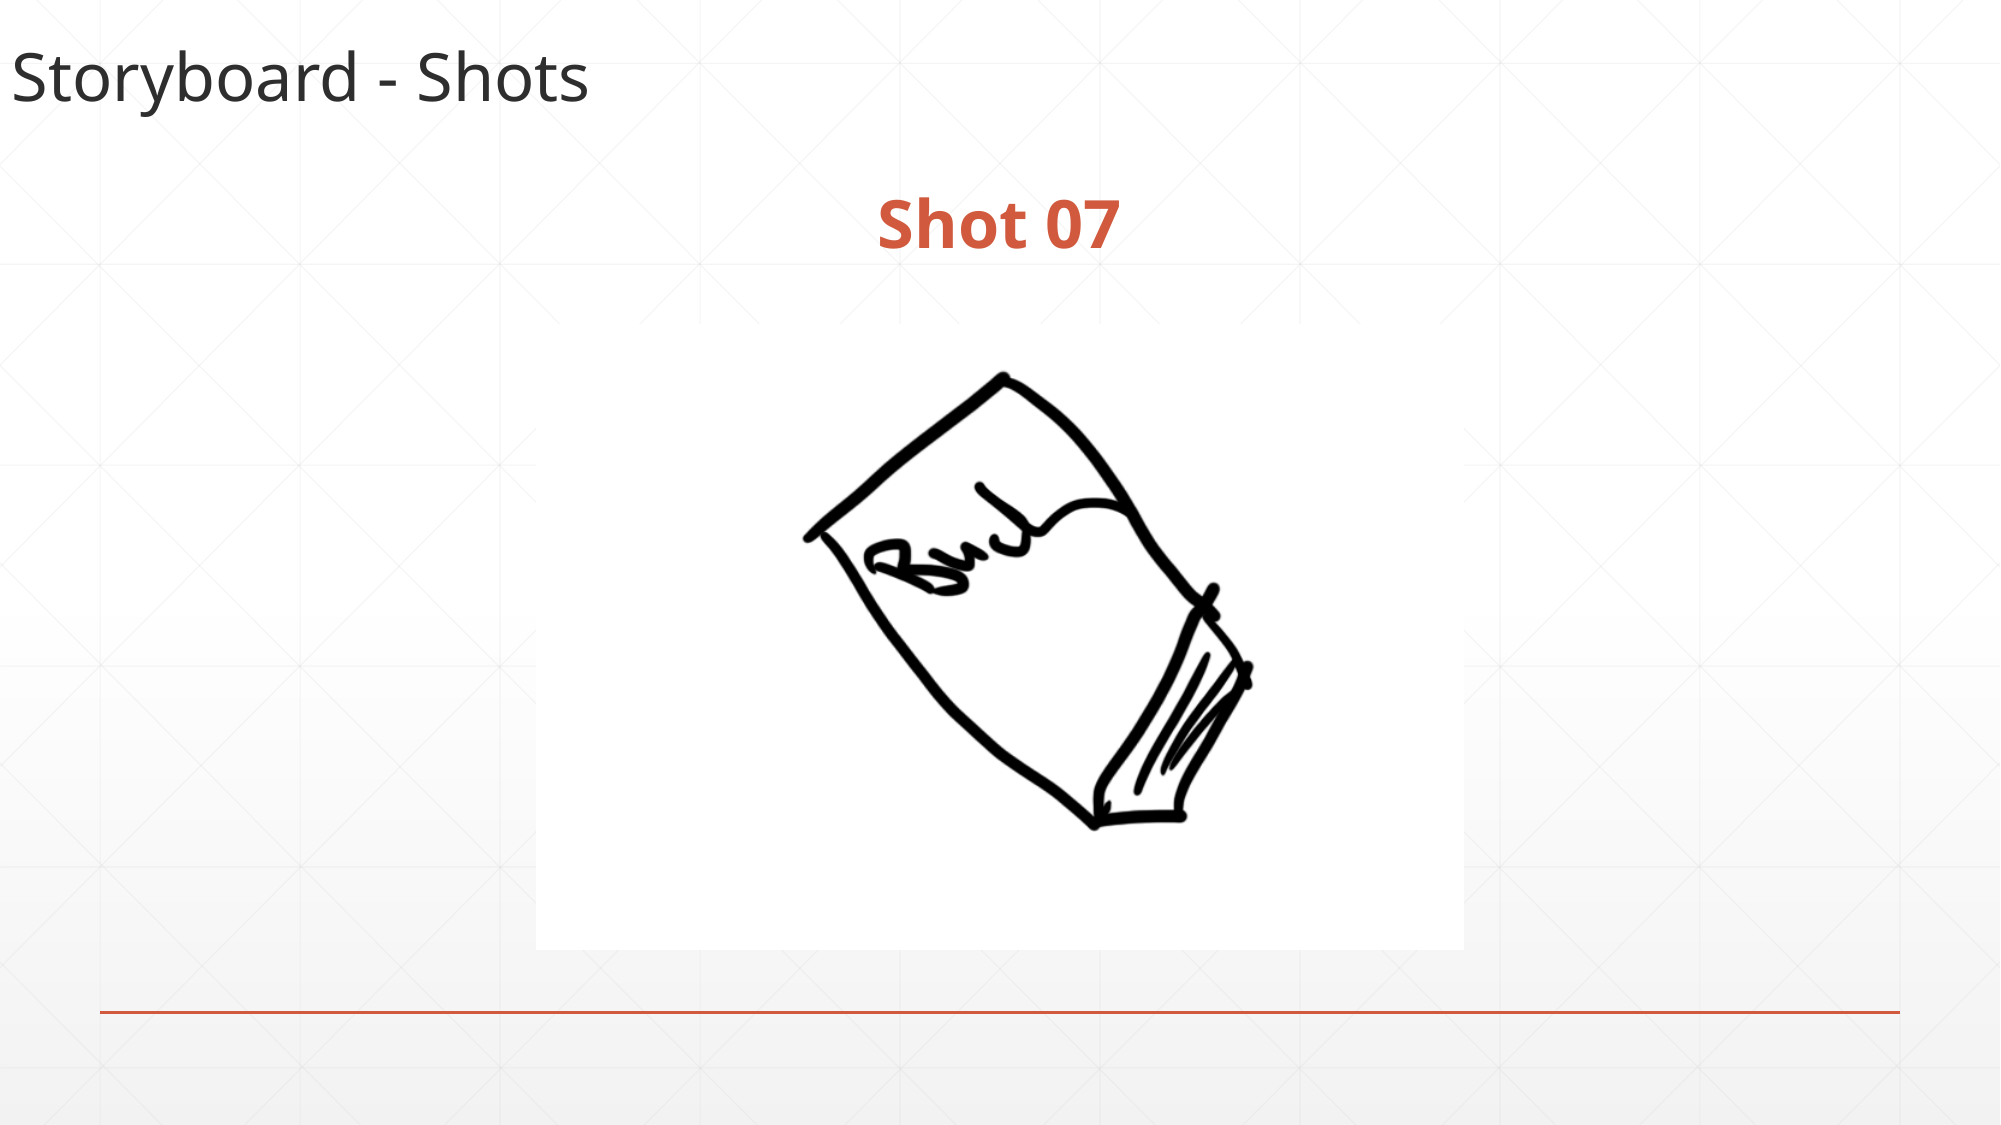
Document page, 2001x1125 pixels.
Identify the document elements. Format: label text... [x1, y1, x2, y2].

title Shot 07 [212, 82, 1788, 271]
text_box Storyboard - Shots [0, 27, 607, 123]
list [535, 324, 1464, 950]
